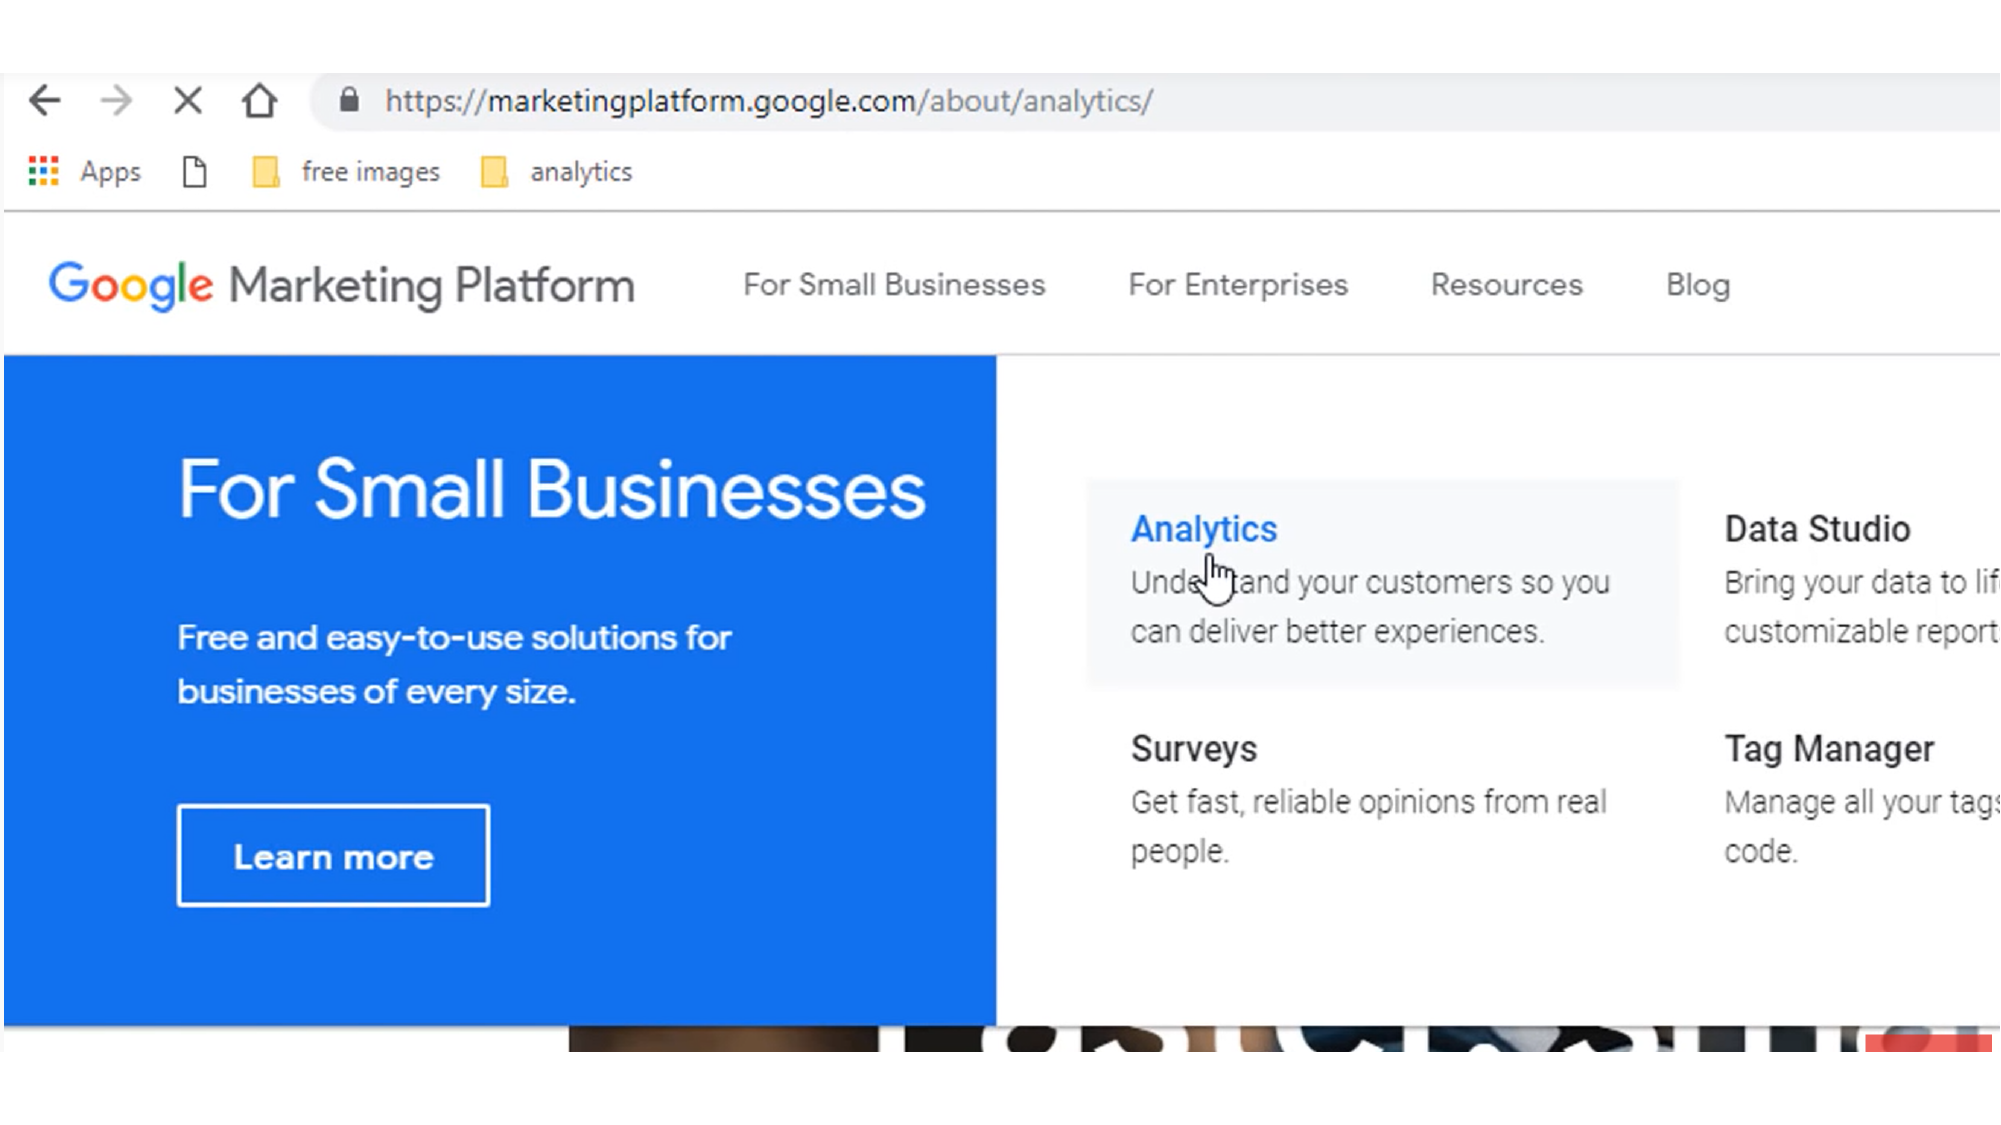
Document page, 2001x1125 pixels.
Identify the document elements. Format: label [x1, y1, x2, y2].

picture [0, 73, 2000, 1052]
